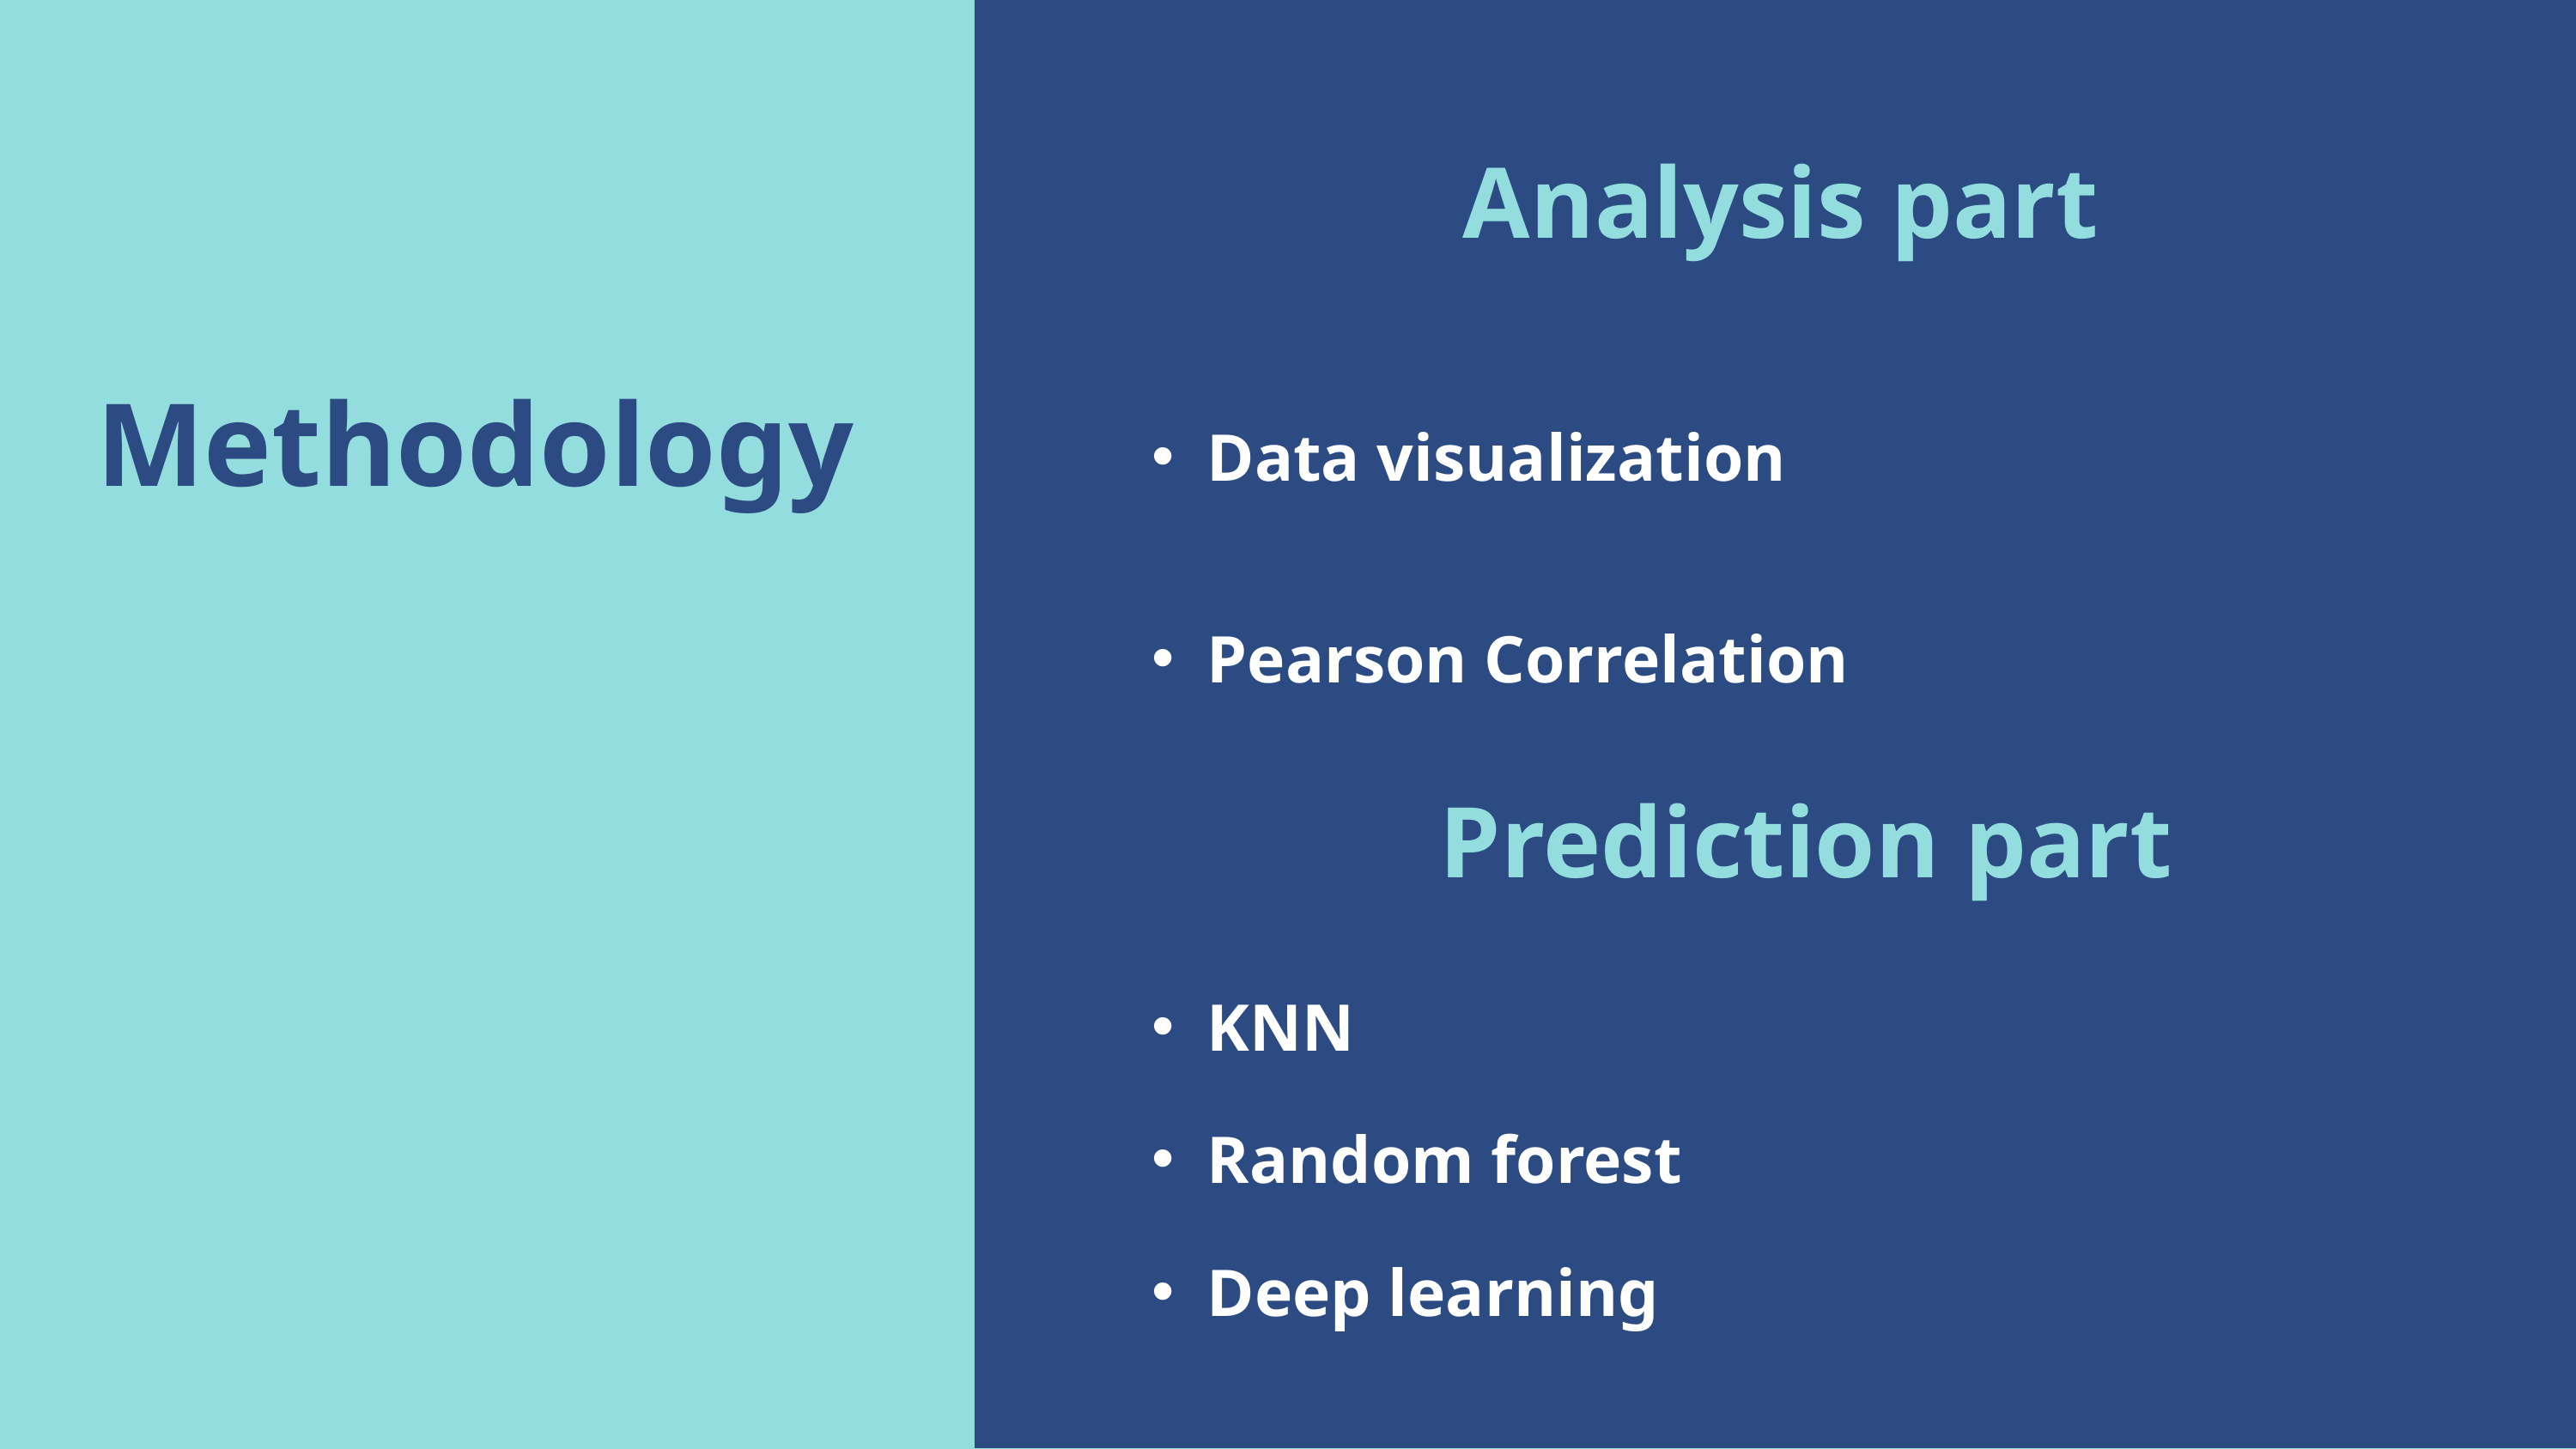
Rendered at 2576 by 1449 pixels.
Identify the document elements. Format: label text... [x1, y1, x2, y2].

text_box Methodology [96, 389, 862, 510]
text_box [974, 0, 2576, 1449]
